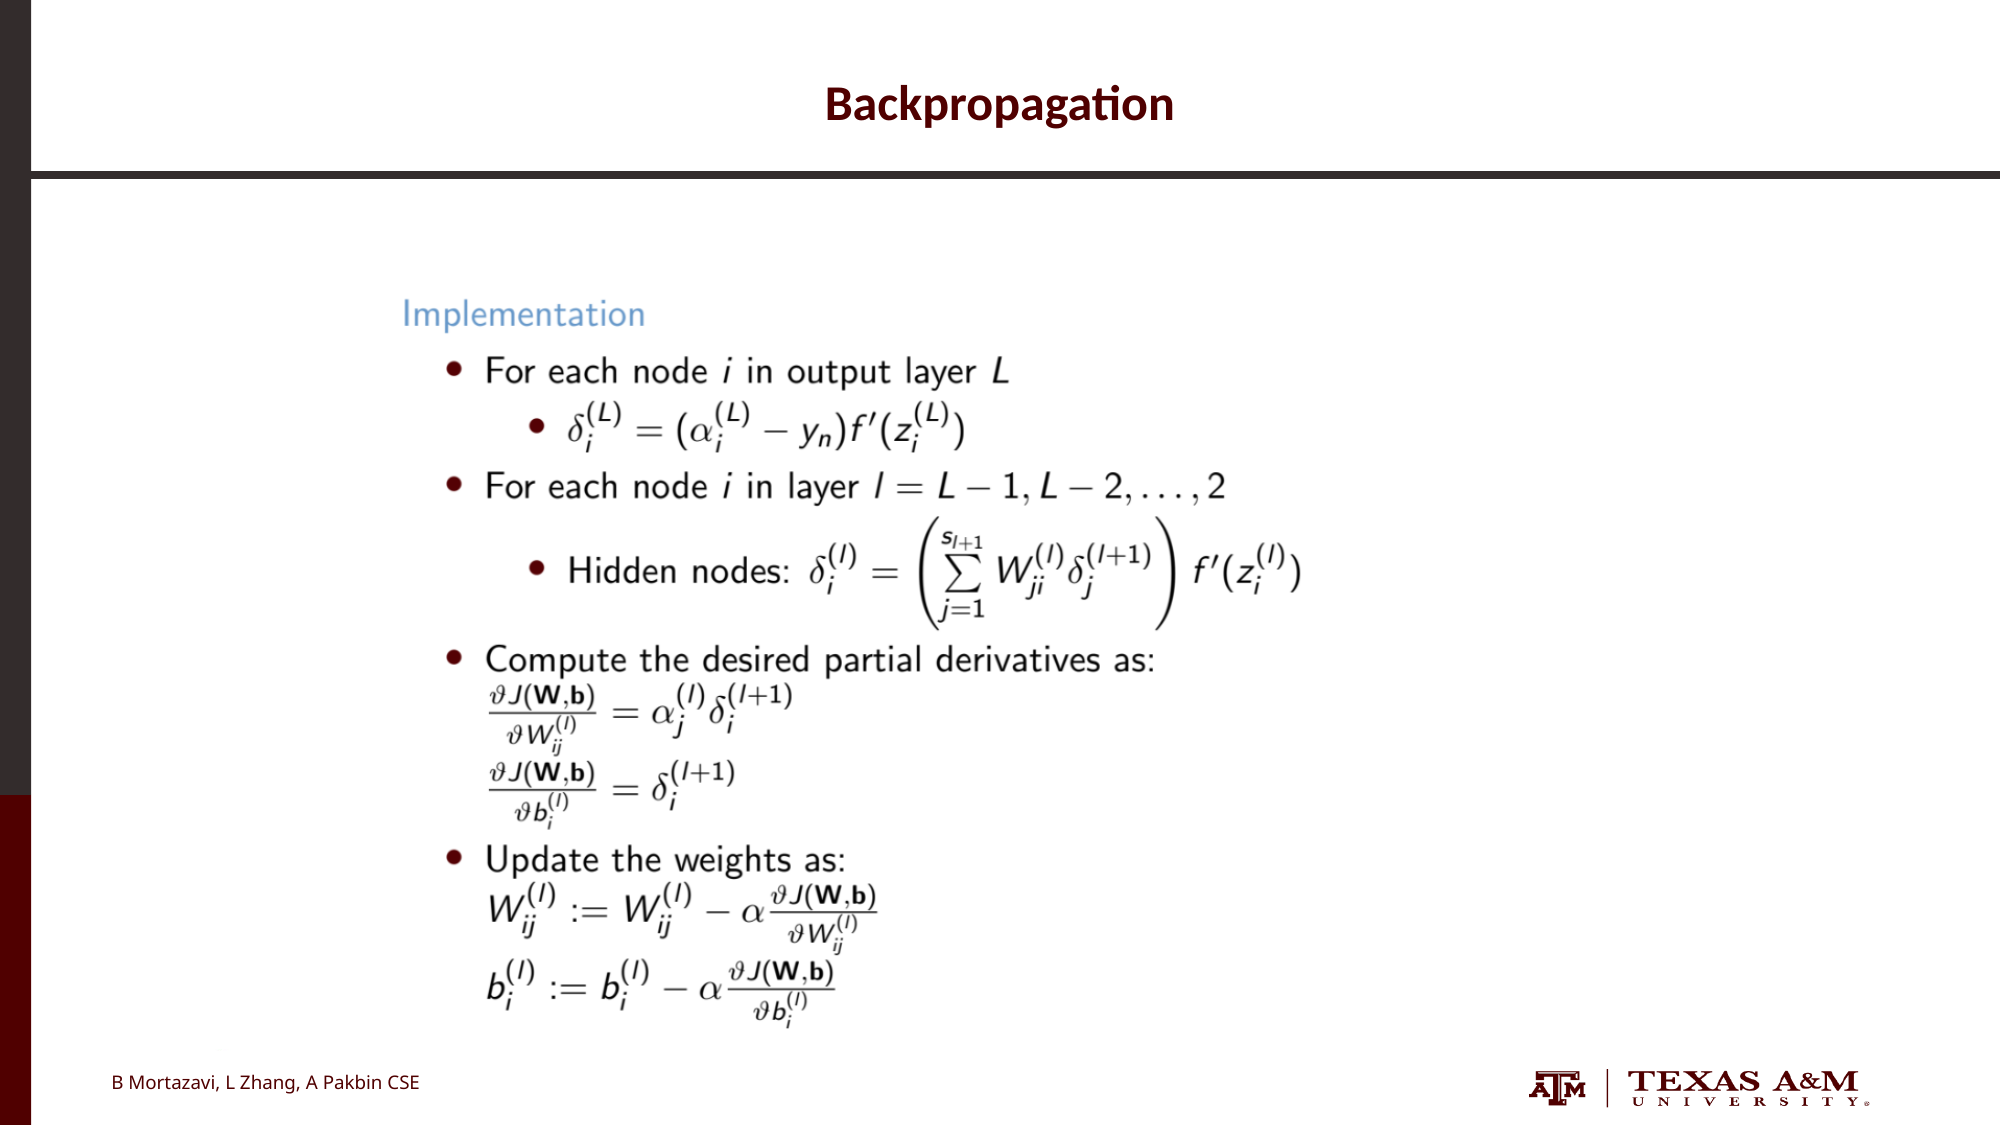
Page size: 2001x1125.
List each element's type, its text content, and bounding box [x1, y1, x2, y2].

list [349, 257, 1625, 1043]
picture [1518, 1059, 1875, 1113]
title Backpropagation [99, 24, 1901, 176]
